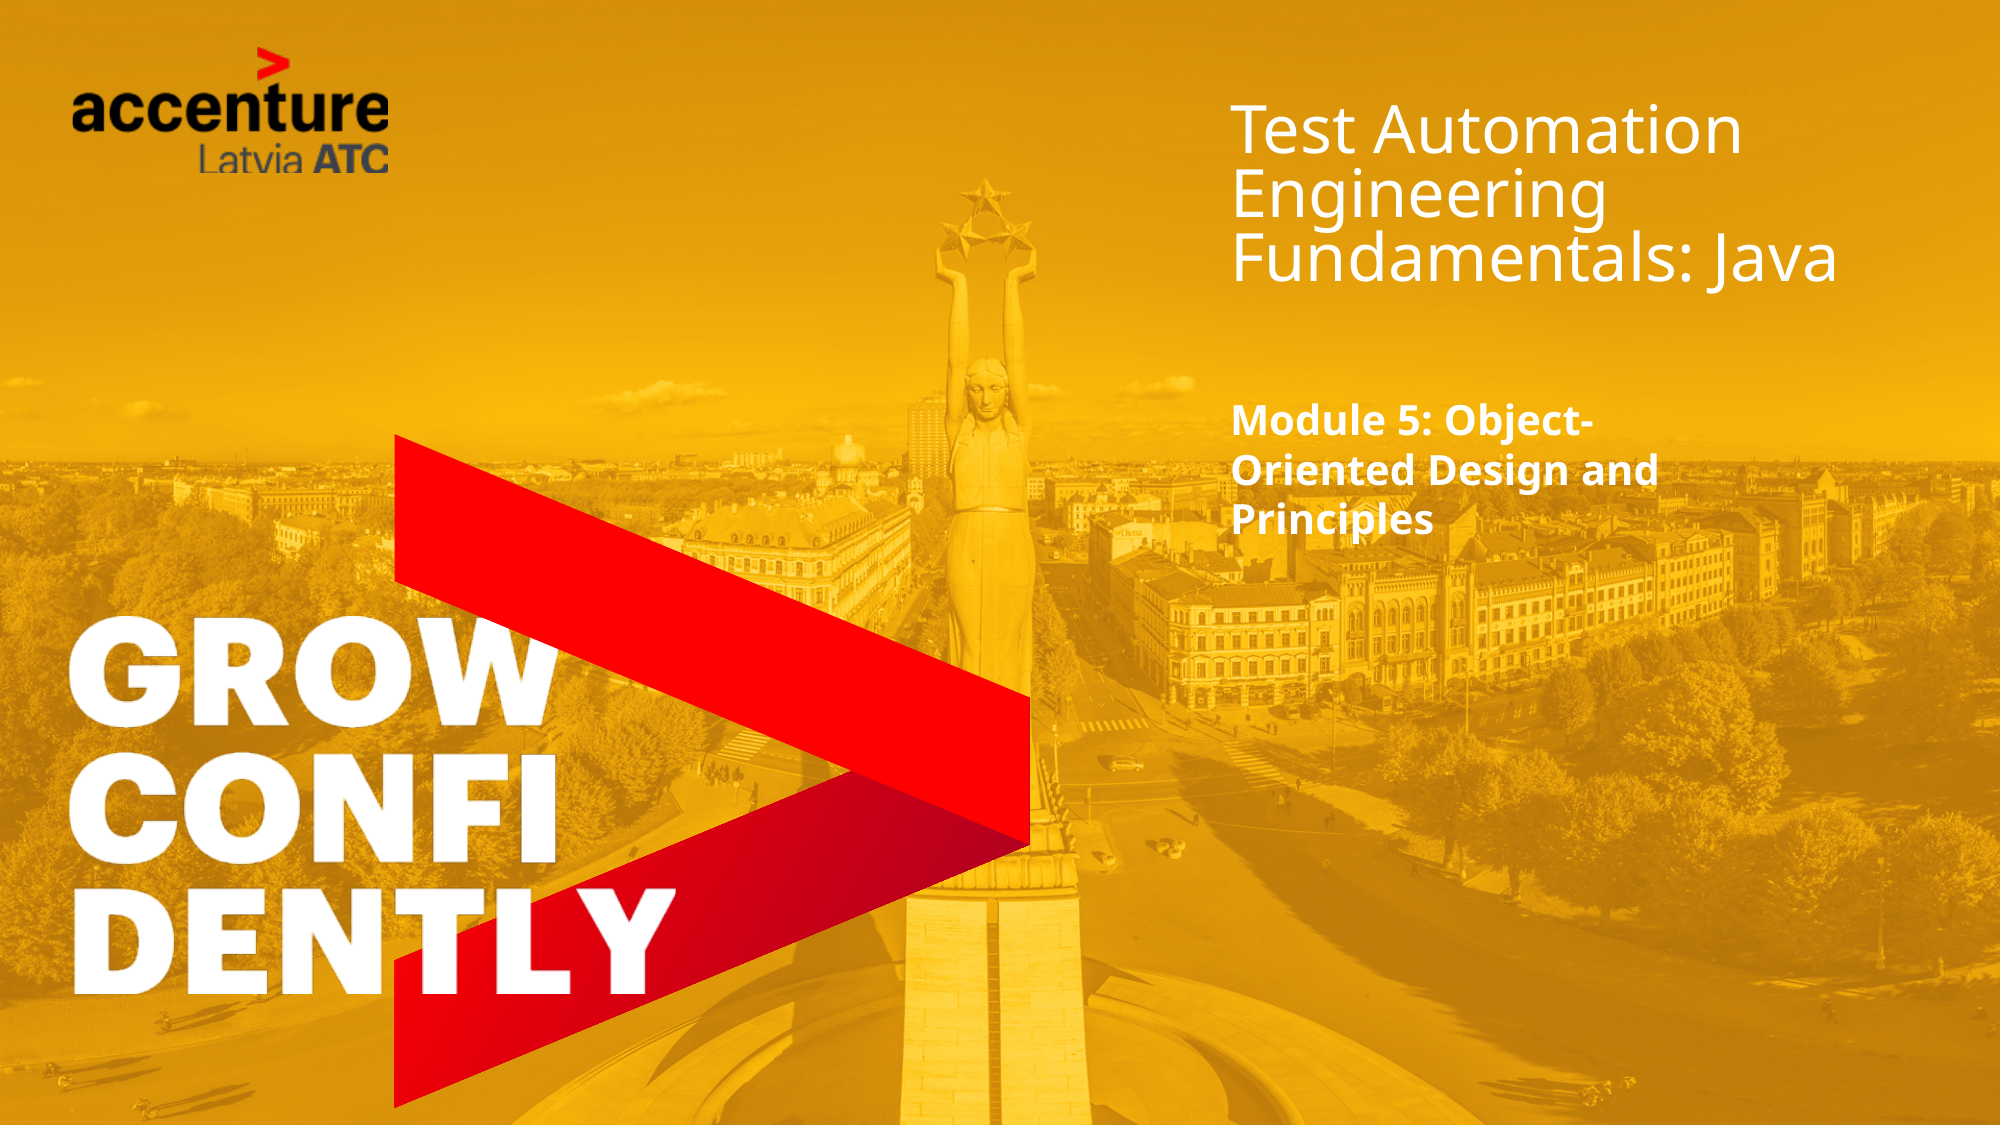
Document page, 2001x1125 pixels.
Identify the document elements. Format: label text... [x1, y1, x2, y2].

text_box [823, 824, 1520, 966]
picture [0, 0, 2000, 1125]
subtitle Module 5: Object-Oriented Design and Principles [1229, 393, 1702, 665]
title Test Automation Engineering Fundamentals: Java [1229, 102, 1943, 495]
